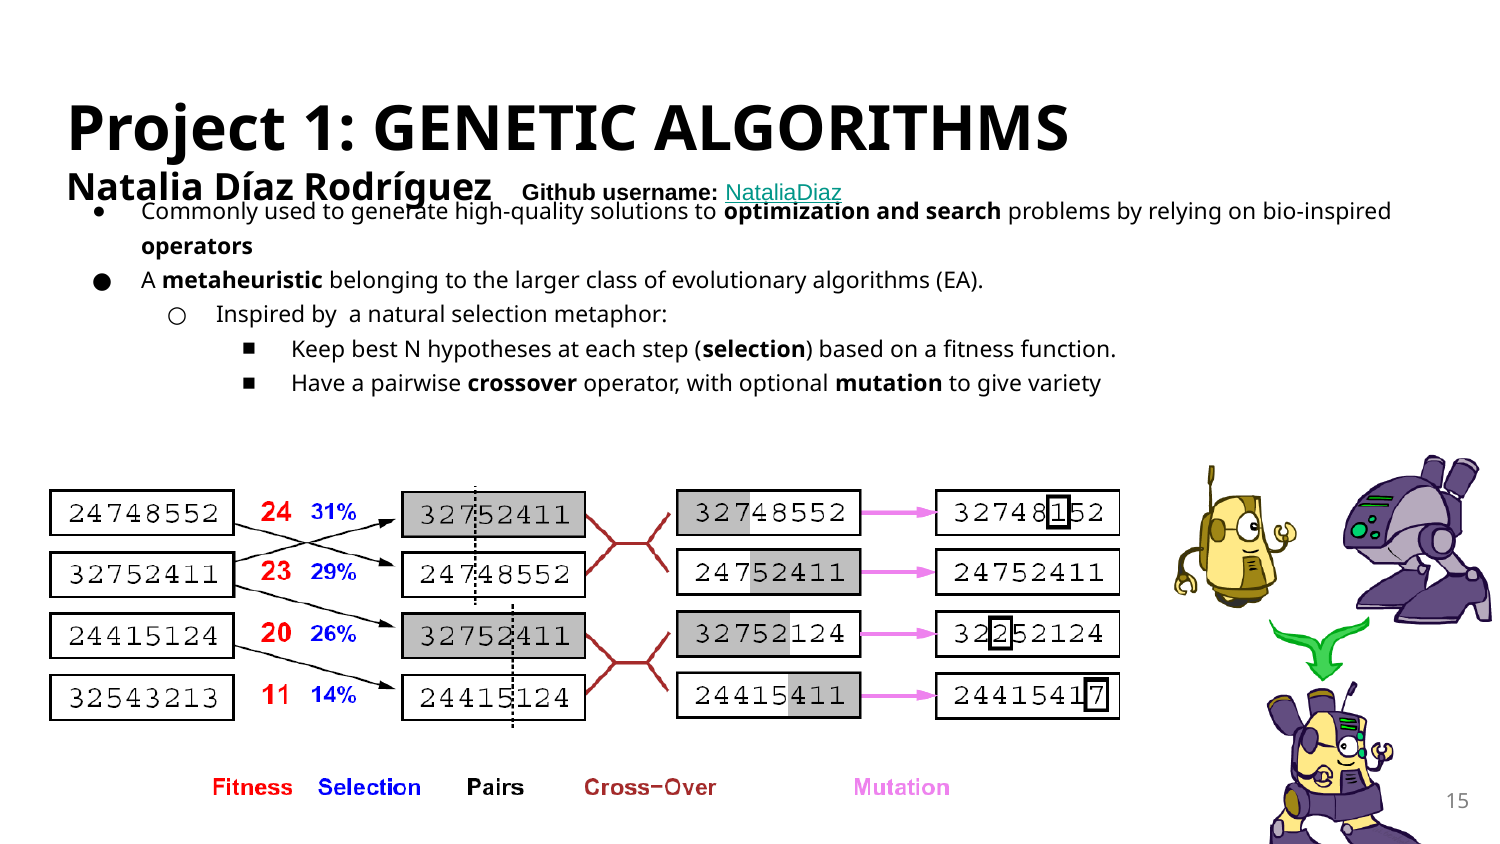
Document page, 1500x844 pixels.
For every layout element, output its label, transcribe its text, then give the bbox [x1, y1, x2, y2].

title Project 1: GENETIC ALGORITHMS Natalia Díaz Rodríguez Github username: NataliaDiaz [51, 72, 1449, 176]
list Commonly used to generate high-quality solutions to optimization and search problems by relying on bio-inspired operators A metaheuristic belonging to the larger class of evolutionary algorithms (EA). Inspired by a natural selection metaphor: Keep best N hypotheses at each step (selection) based on a fitness function. Have a pairwise crossover operator, with optional mutation to give variety [51, 176, 1449, 444]
picture [0, 446, 1500, 844]
